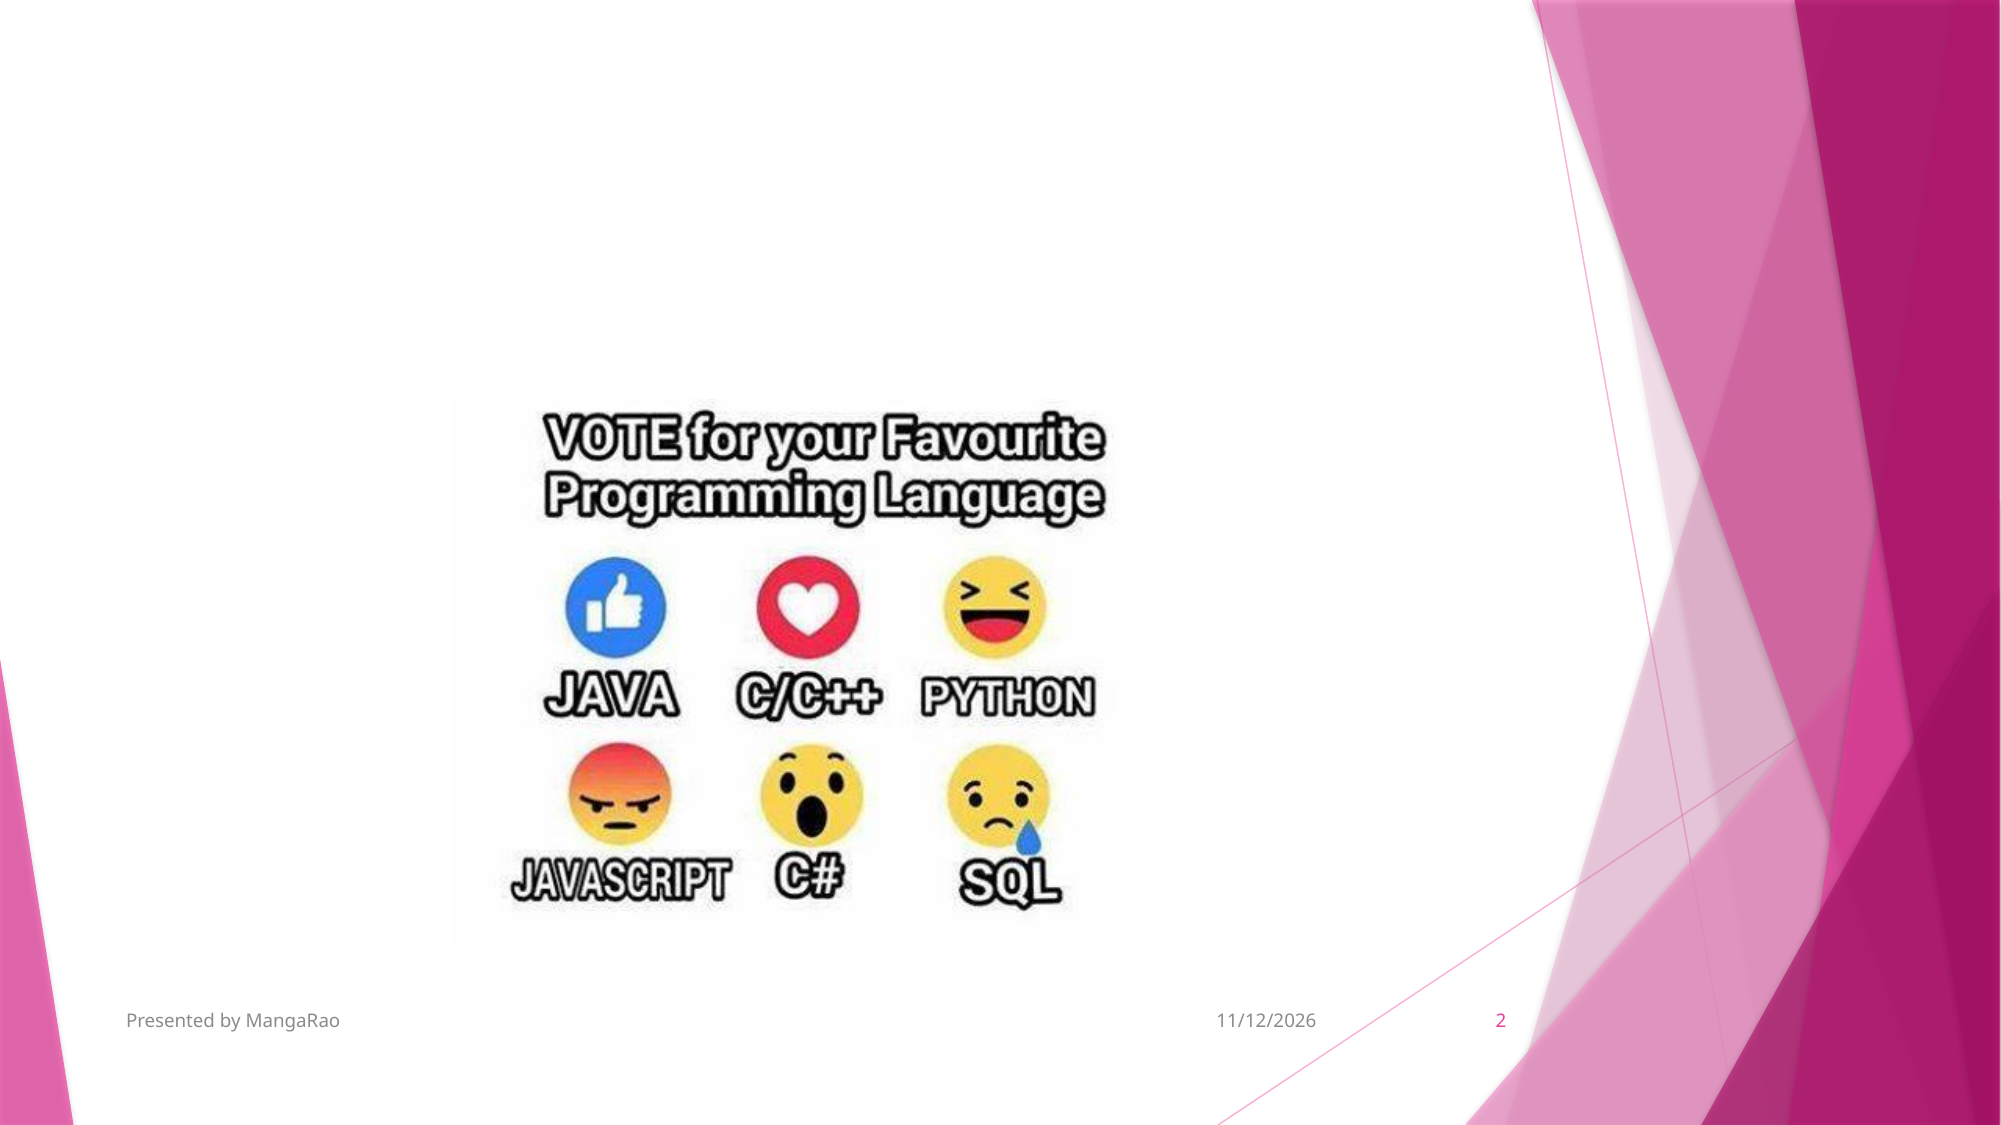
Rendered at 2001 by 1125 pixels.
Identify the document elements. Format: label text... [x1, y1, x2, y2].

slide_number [1181, 991, 1332, 1051]
slide_number 2 [1409, 991, 1522, 1051]
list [451, 398, 1181, 947]
footer Presented by MangaRao [111, 991, 1145, 1051]
